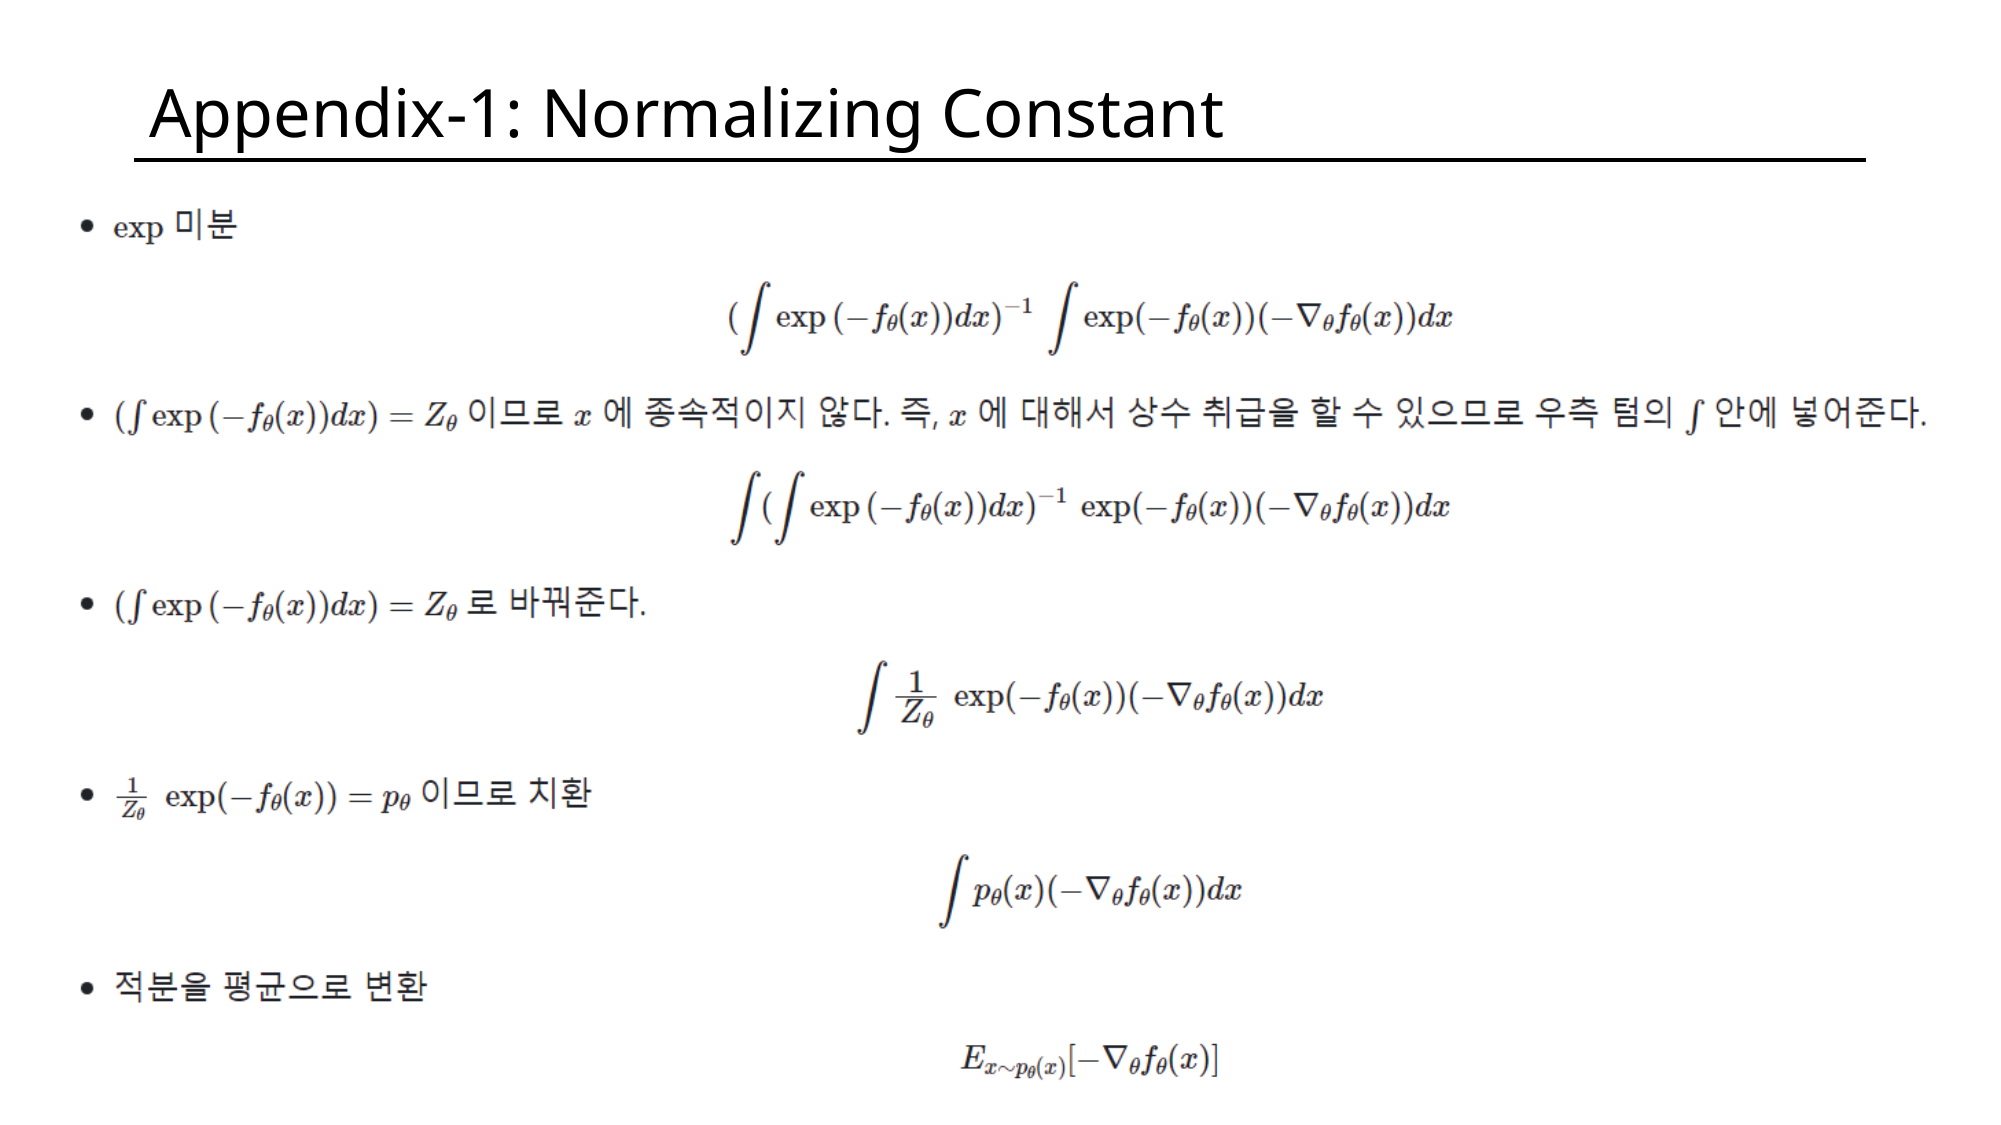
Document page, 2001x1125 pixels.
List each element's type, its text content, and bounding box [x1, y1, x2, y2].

picture [55, 184, 1945, 1088]
text_box Appendix-1: Normalizing Constant [134, 16, 1683, 159]
